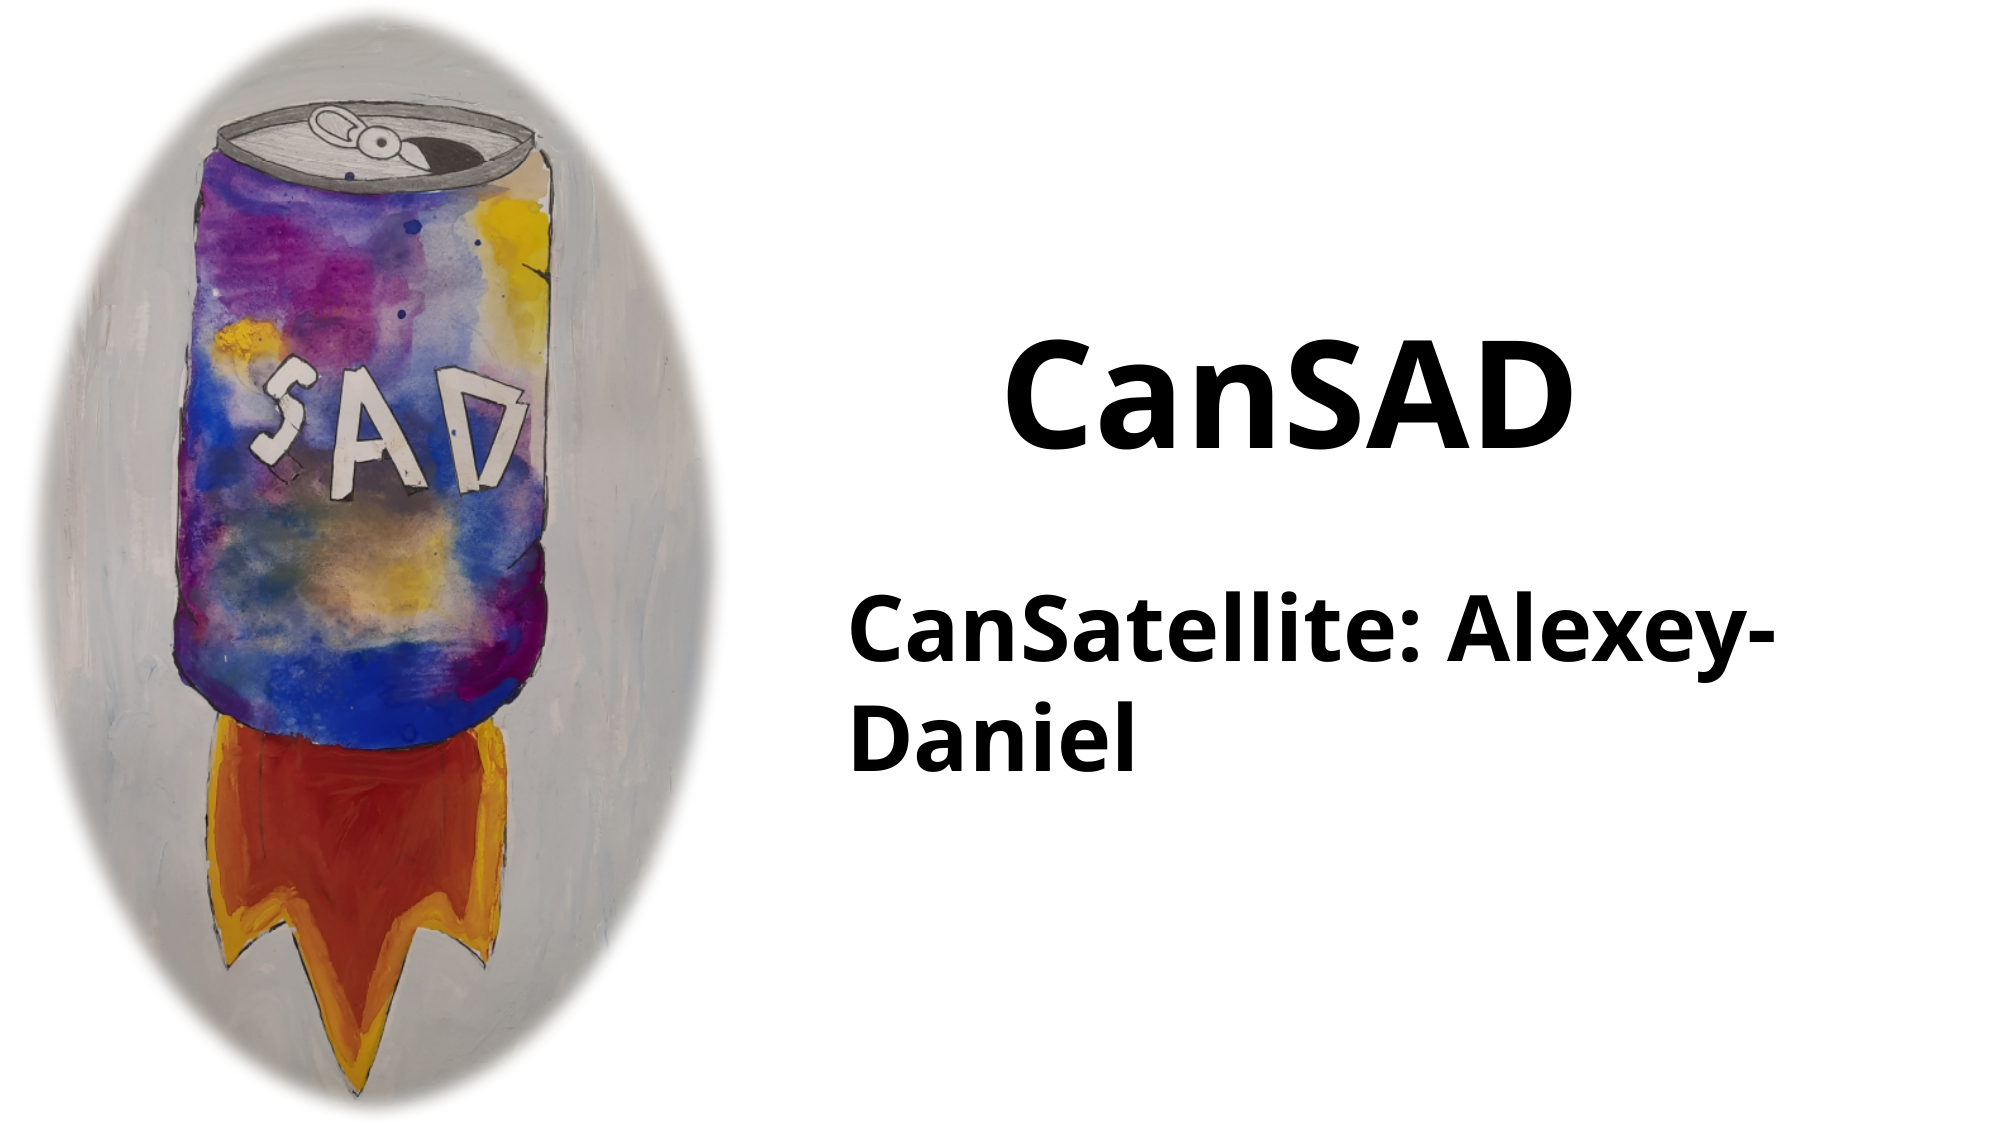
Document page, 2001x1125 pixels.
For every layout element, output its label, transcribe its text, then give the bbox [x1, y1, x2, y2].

text_box CanSatellite: Alexey-Daniel [831, 562, 1898, 798]
text_box CanSAD [934, 291, 1645, 486]
picture [20, 0, 731, 1125]
